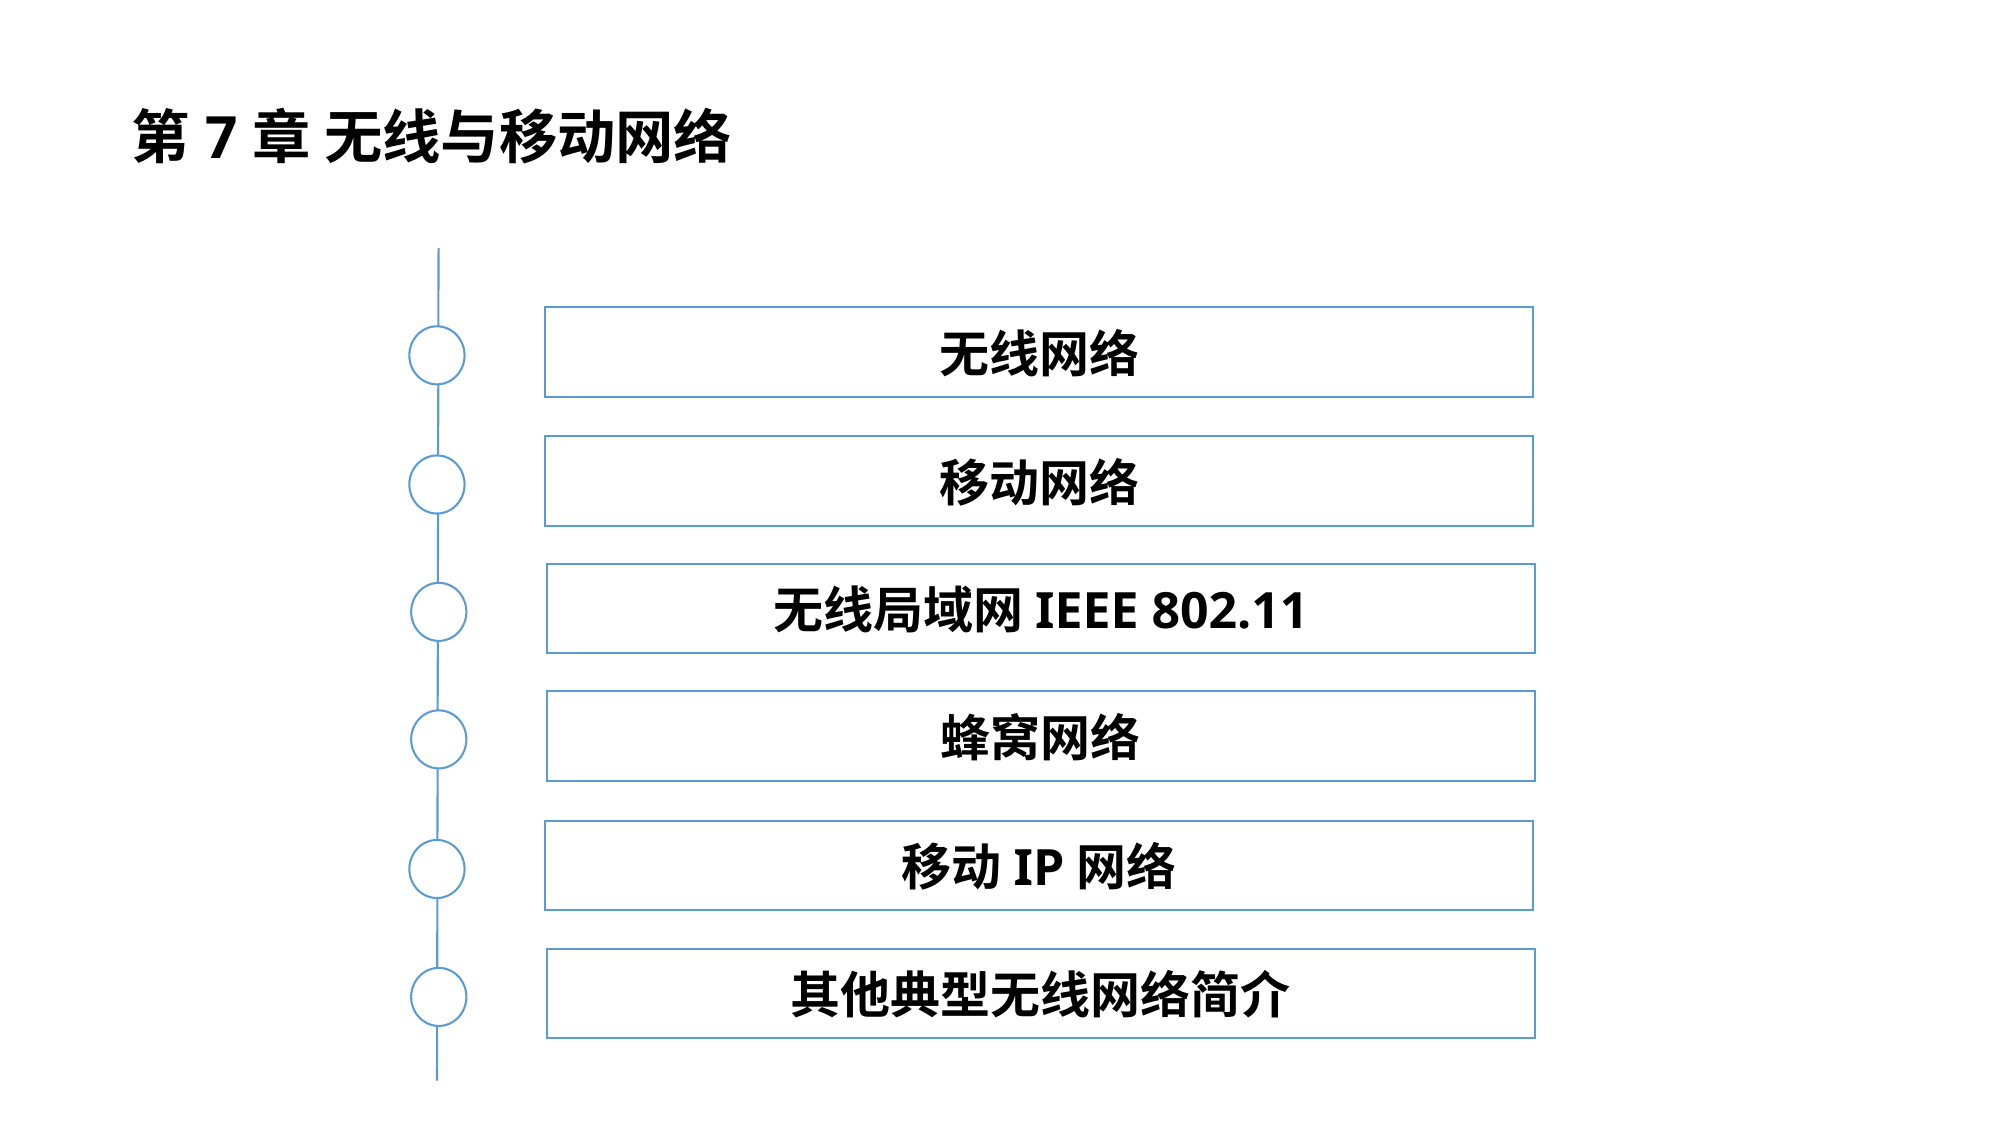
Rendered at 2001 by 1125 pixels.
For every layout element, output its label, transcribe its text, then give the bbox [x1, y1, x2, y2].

text_box [435, 1039, 439, 1081]
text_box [411, 691, 1536, 781]
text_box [411, 948, 1536, 1039]
text_box [436, 526, 440, 563]
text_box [409, 436, 1534, 526]
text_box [411, 563, 1536, 654]
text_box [409, 820, 1534, 911]
text_box 第7章 无线与移动网络 [109, 70, 1297, 200]
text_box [409, 307, 1534, 397]
